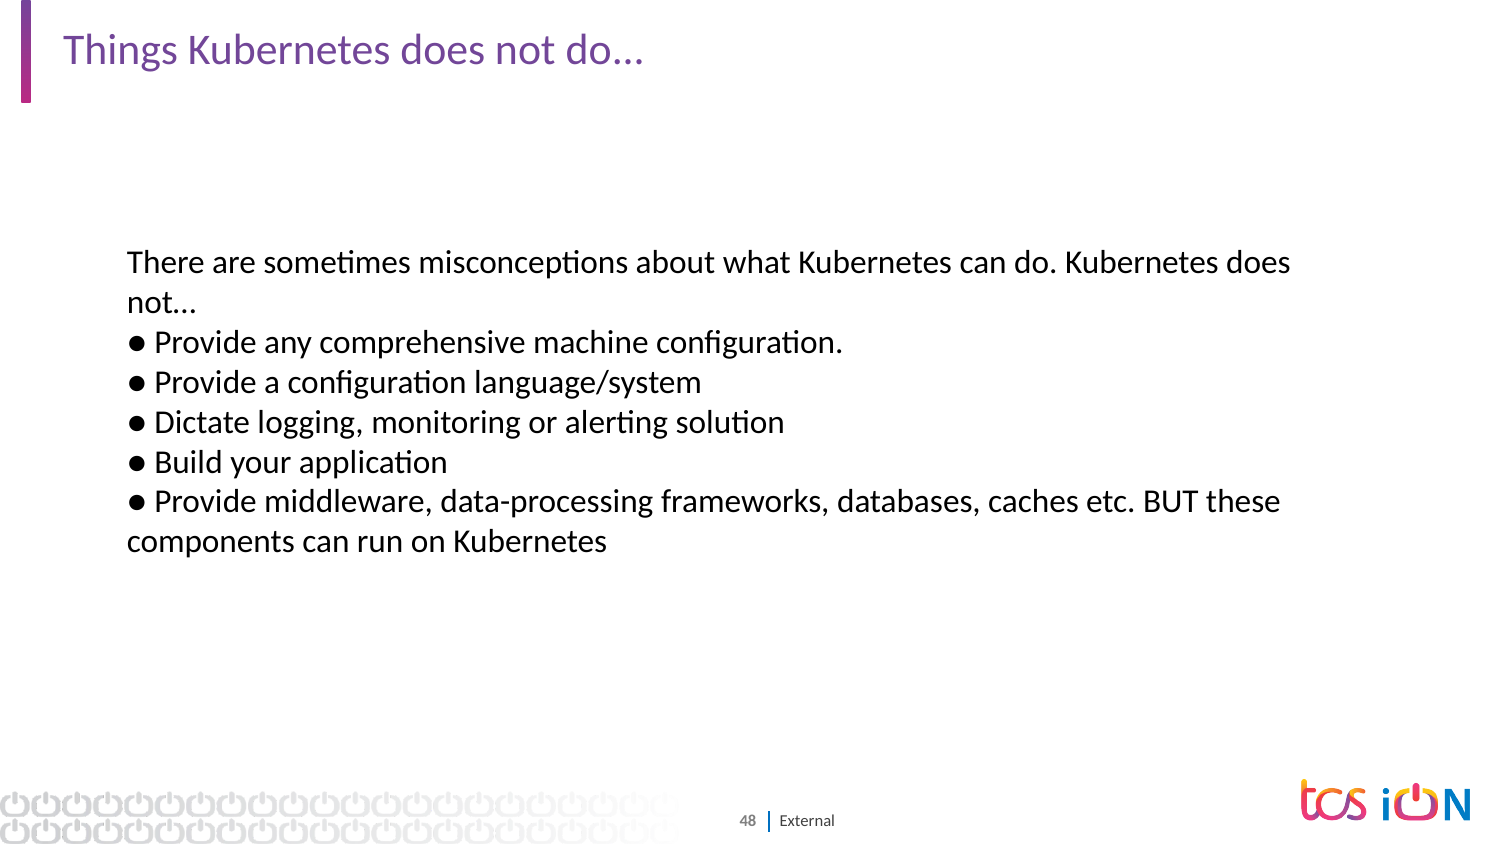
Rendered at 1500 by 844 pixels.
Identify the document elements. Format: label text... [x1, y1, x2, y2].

picture [1295, 778, 1473, 827]
title Things Kubernetes does not do... [51, 7, 1455, 87]
picture [0, 791, 803, 844]
text_box There are sometimes misconceptions about what Kubernetes can do. Kubernetes does not… ● Provide any comprehensive machine configuration. ● Provide a configuration language/system ● Dictate logging, monitoring or alerting solution ● Build your application ● Provide middleware, data-processing frameworks, databases, caches etc. BUT these components can run on Kubernetes [112, 232, 1400, 567]
